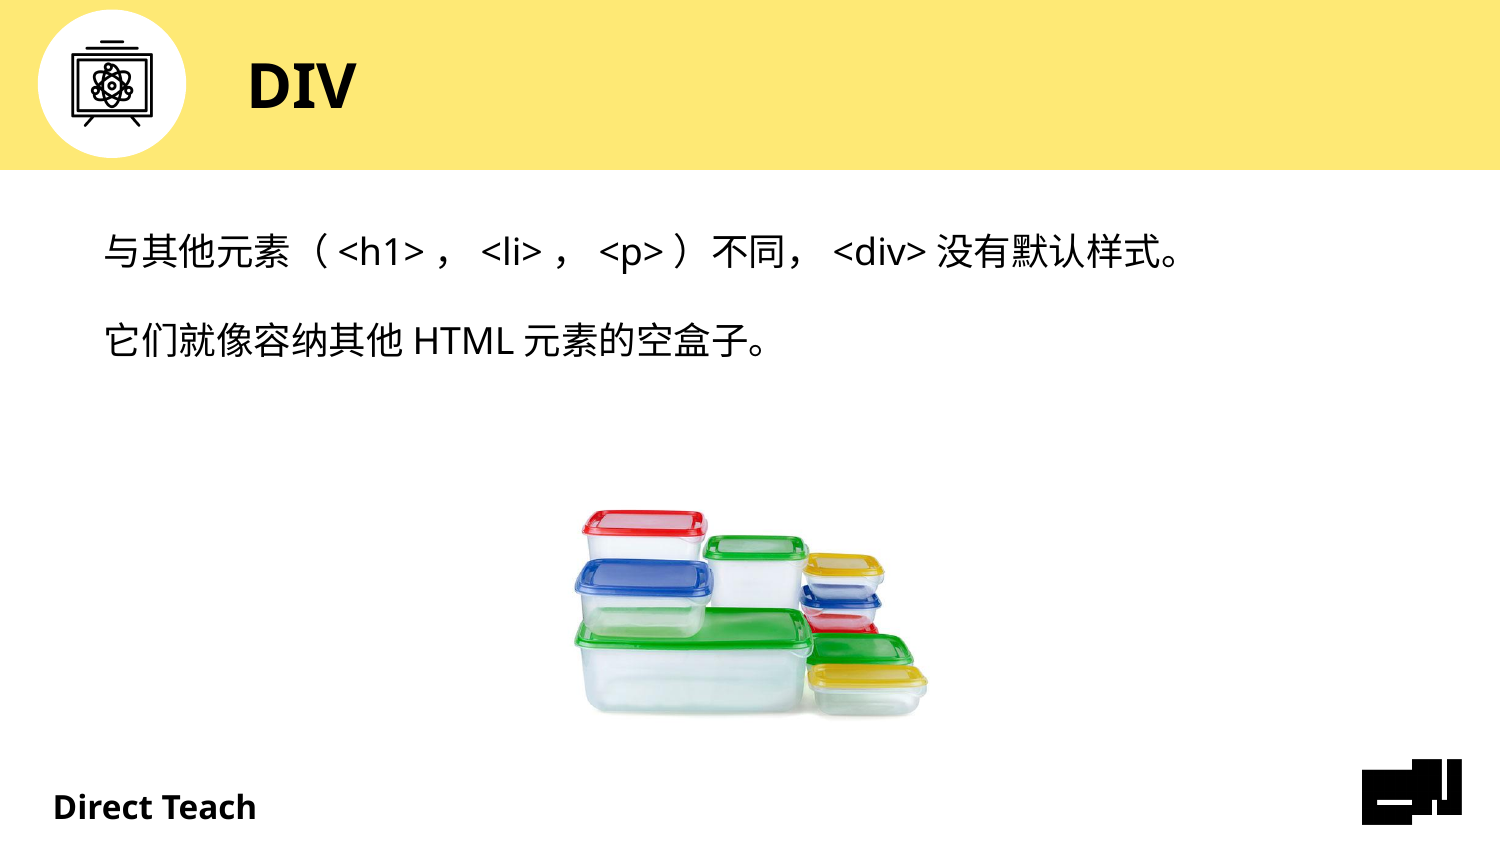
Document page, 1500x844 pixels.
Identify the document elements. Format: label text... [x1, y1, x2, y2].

picture [67, 38, 157, 129]
list 与其他元素（<h1>，<li>，<p>）不同，<div>没有默认样式。 它们就像容纳其他HTML元素的空盒子。 [88, 206, 1413, 760]
picture [1362, 759, 1462, 825]
picture [567, 489, 934, 723]
title DIV [231, 9, 1463, 158]
